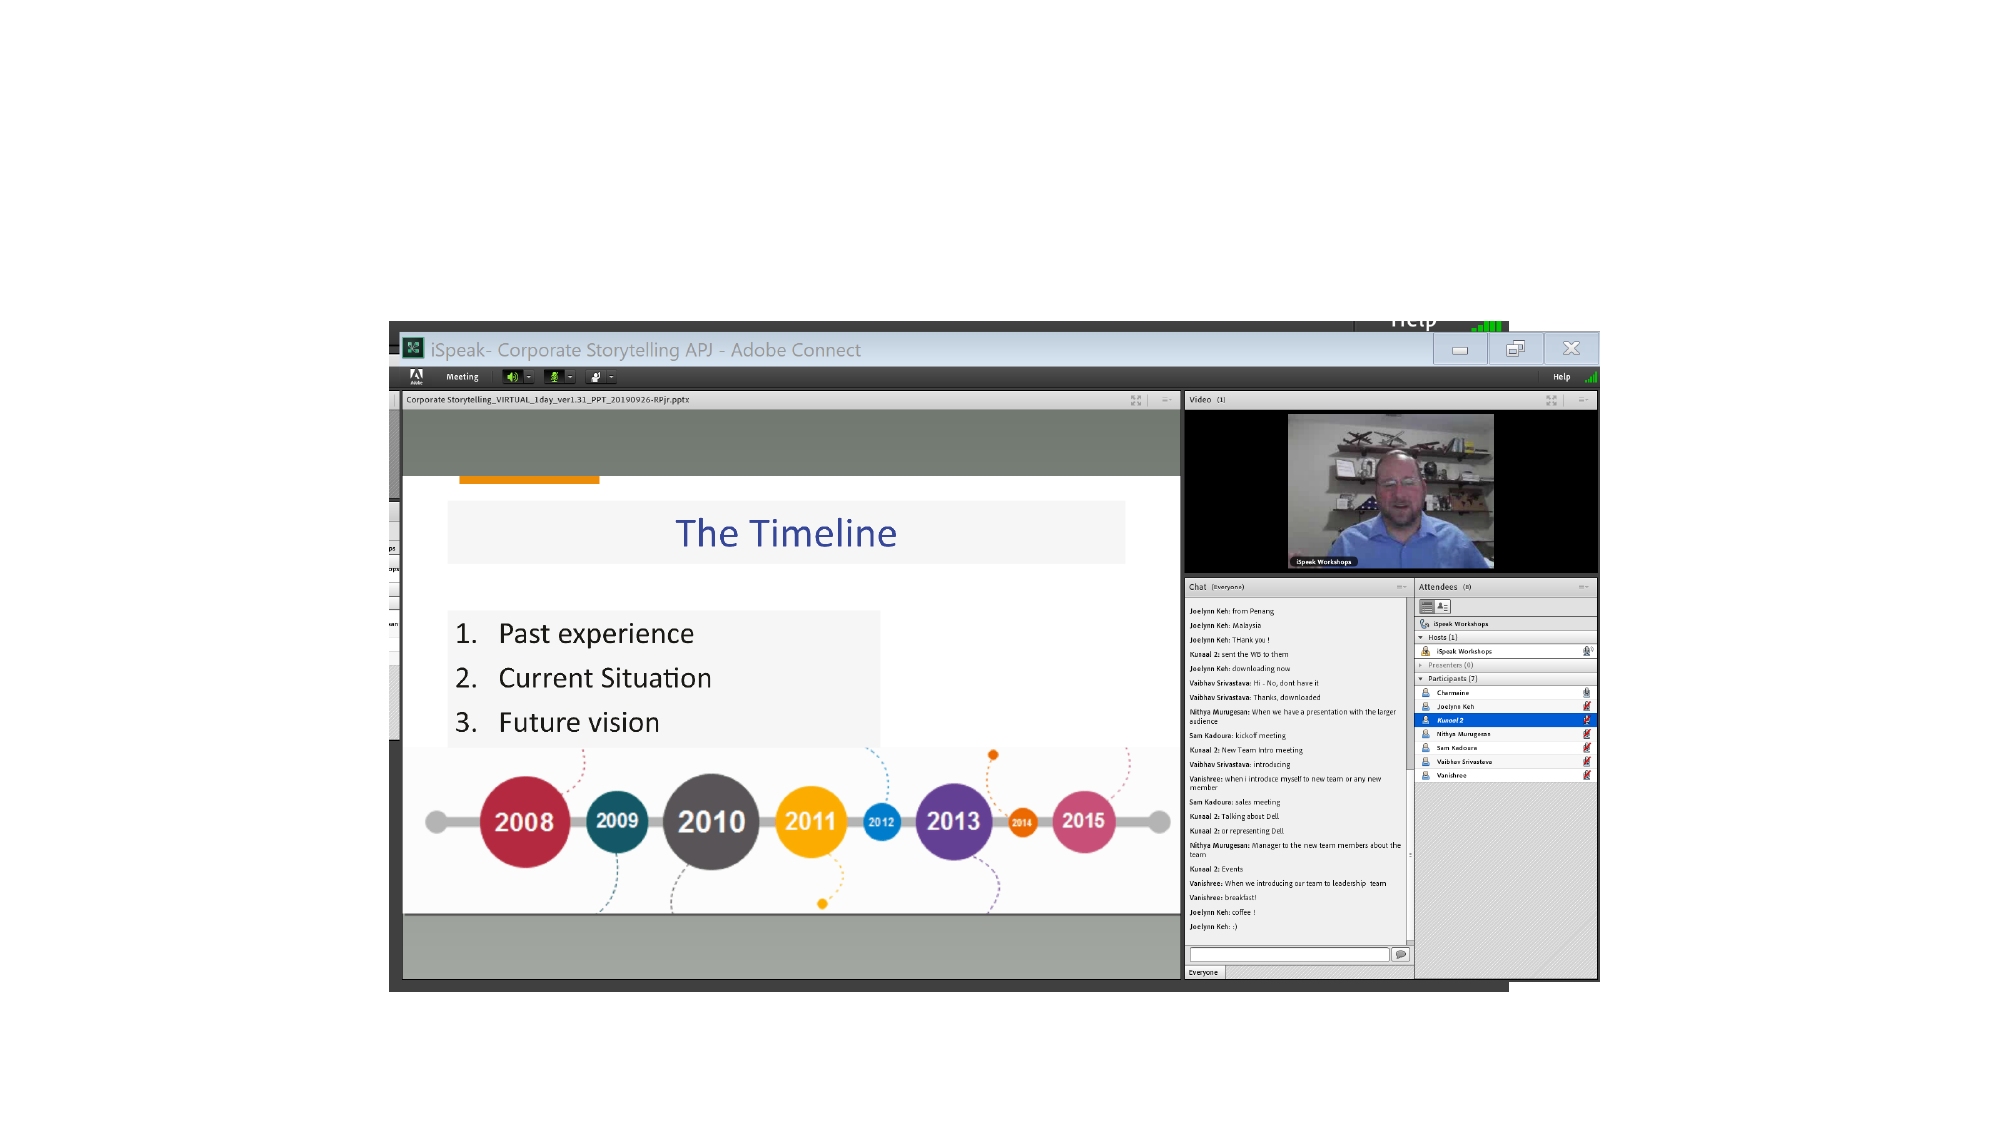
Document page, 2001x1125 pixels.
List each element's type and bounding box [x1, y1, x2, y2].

list [389, 321, 1610, 992]
